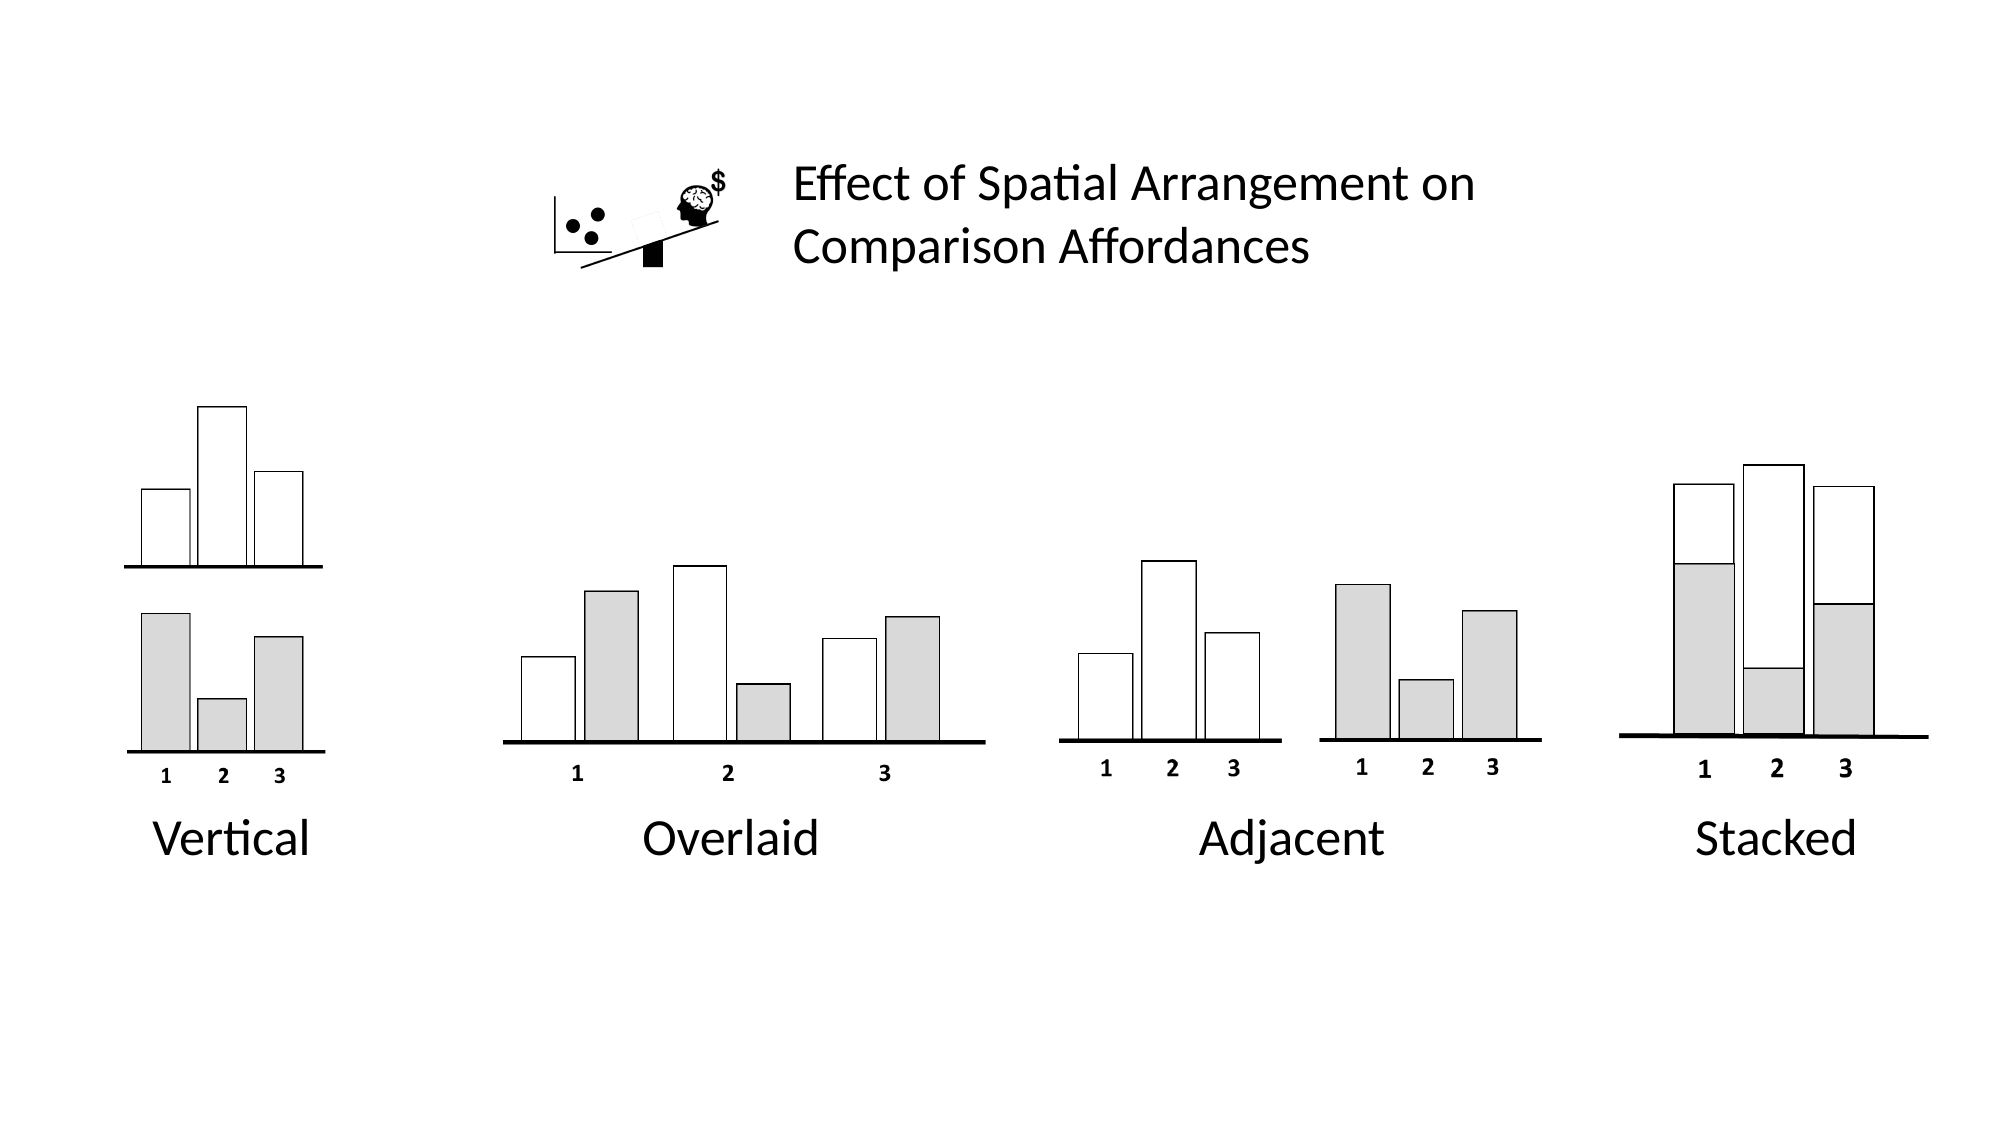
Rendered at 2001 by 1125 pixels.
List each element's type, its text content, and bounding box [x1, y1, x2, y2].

picture [554, 155, 746, 269]
text_box Overlaid [609, 803, 854, 874]
picture [1059, 560, 1544, 799]
text_box Effect of Spatial Arrangement on Comparison Affordances [778, 141, 1661, 281]
text_box Stacked [1654, 803, 1899, 874]
picture [124, 406, 327, 803]
text_box Adjacent [1170, 799, 1415, 874]
picture [1618, 464, 1931, 803]
text_box Vertical [109, 796, 354, 874]
picture [503, 565, 988, 803]
